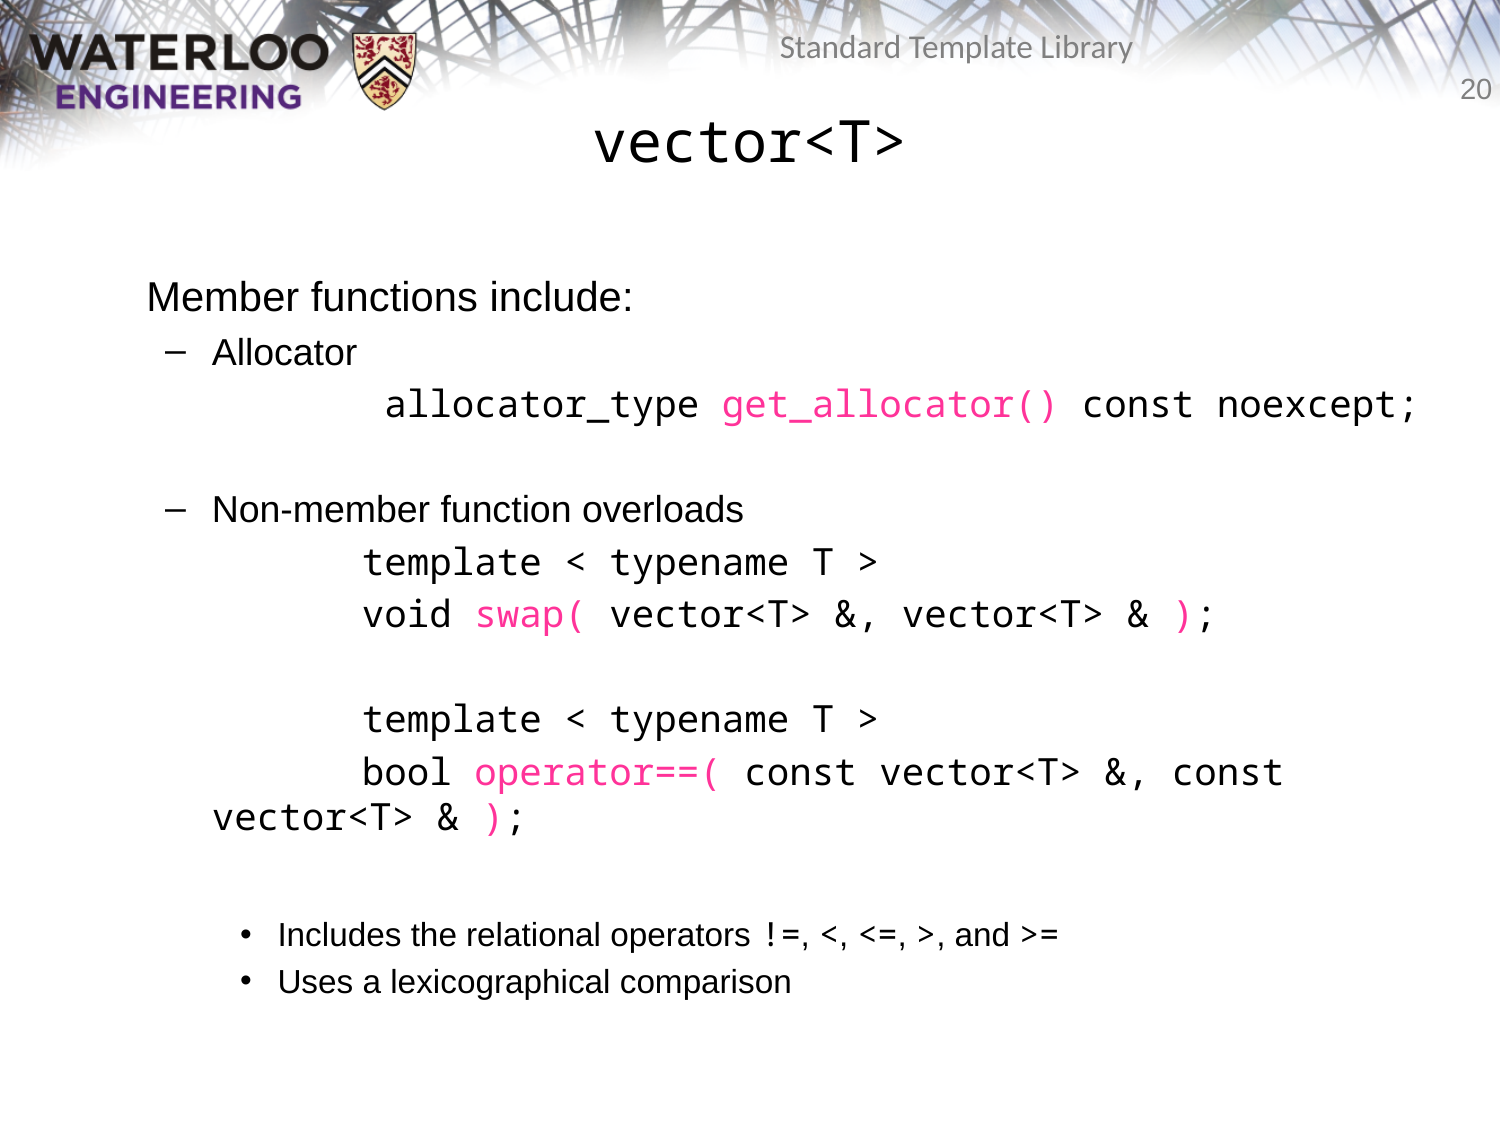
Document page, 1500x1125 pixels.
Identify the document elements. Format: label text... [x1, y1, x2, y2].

title vector<T> [74, 44, 1426, 233]
list Member functions include: Allocator allocator_type get_allocator() const noexcept; Non-member function overloads template < typename T > void swap( vector<T> &, vector<T> & ); template < typename T > bool operator==( const vector<T> &, const vector<T> & ); Includes the relational operators !=, <, <=, >, and >= Uses a lexicographical comparison [74, 262, 1500, 1006]
picture [0, 0, 1500, 1125]
